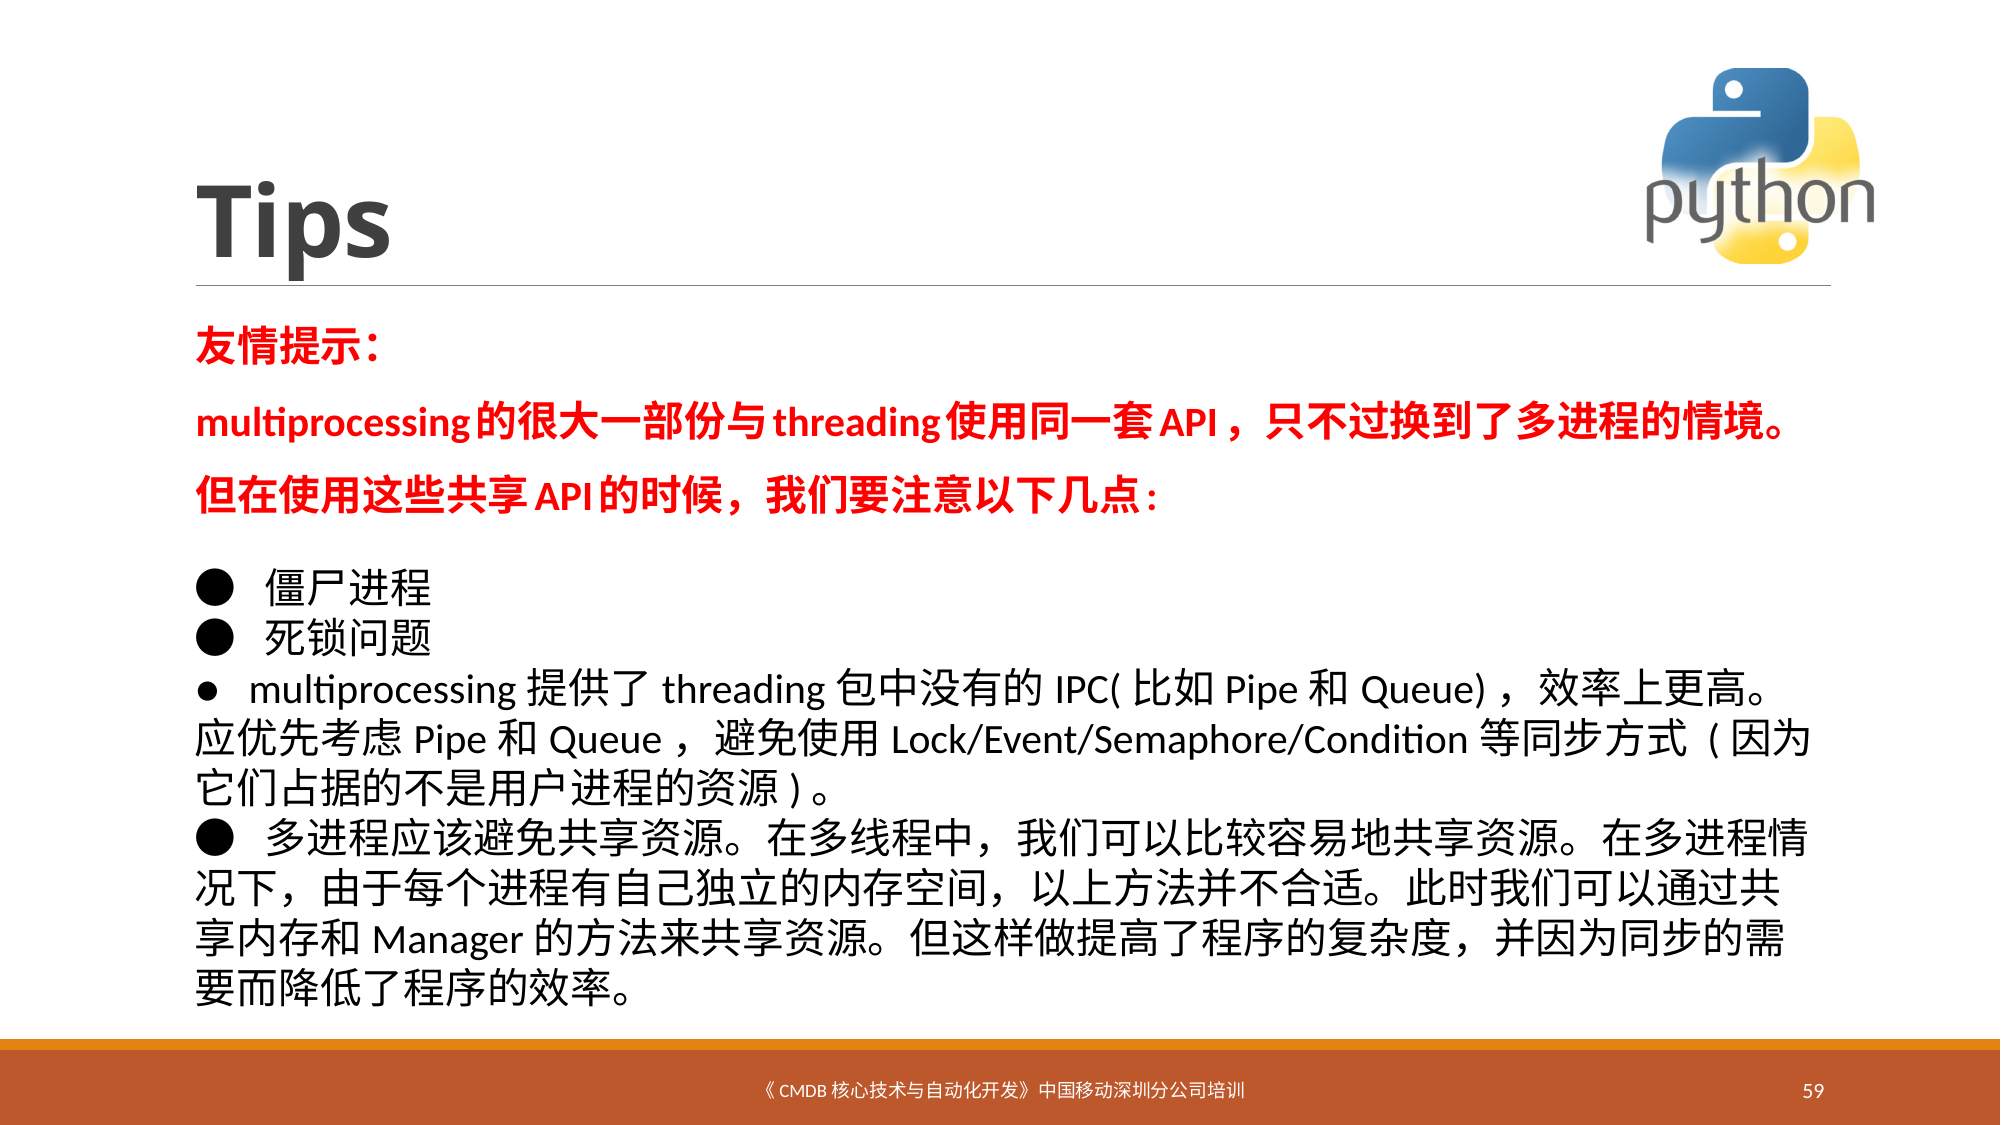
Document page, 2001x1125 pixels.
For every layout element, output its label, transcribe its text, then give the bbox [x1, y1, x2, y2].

footer 《CMDB核心技术与自动化开发》中国移动深圳分公司培训 [604, 1065, 1396, 1120]
text_box ● 僵尸进程 ● 死锁问题 ● multiprocessing提供了threading包中没有的IPC(比如Pipe和Queue)，效率上更高。应优先考虑Pipe和Queue，避免使用Lock/Event/Semaphore/Condition等同步方式 (因为它们占据的不是用户进程的资源)。 ● 多进程应该避免共享资源。在多线程中，我们可以比较容易地共享资源。在多进程情况下，由于每个进程有自己独立的内存空间，以上方法并不合适。此时我们可以通过共享内存和Manager的方法来共享资源。但这样做提高了程序的复杂度，并因为同步的需要而降低了程序的效率。 [179, 554, 1830, 1065]
text_box 友情提示： multiprocessing的很大一部份与threading使用同一套API，只不过换到了多进程的情境。 但在使用这些共享API的时候，我们要注意以下几点: [179, 302, 1830, 533]
slide_number 59 [1624, 1059, 1840, 1120]
title Tips [180, 47, 1830, 285]
picture [1616, 68, 1906, 264]
